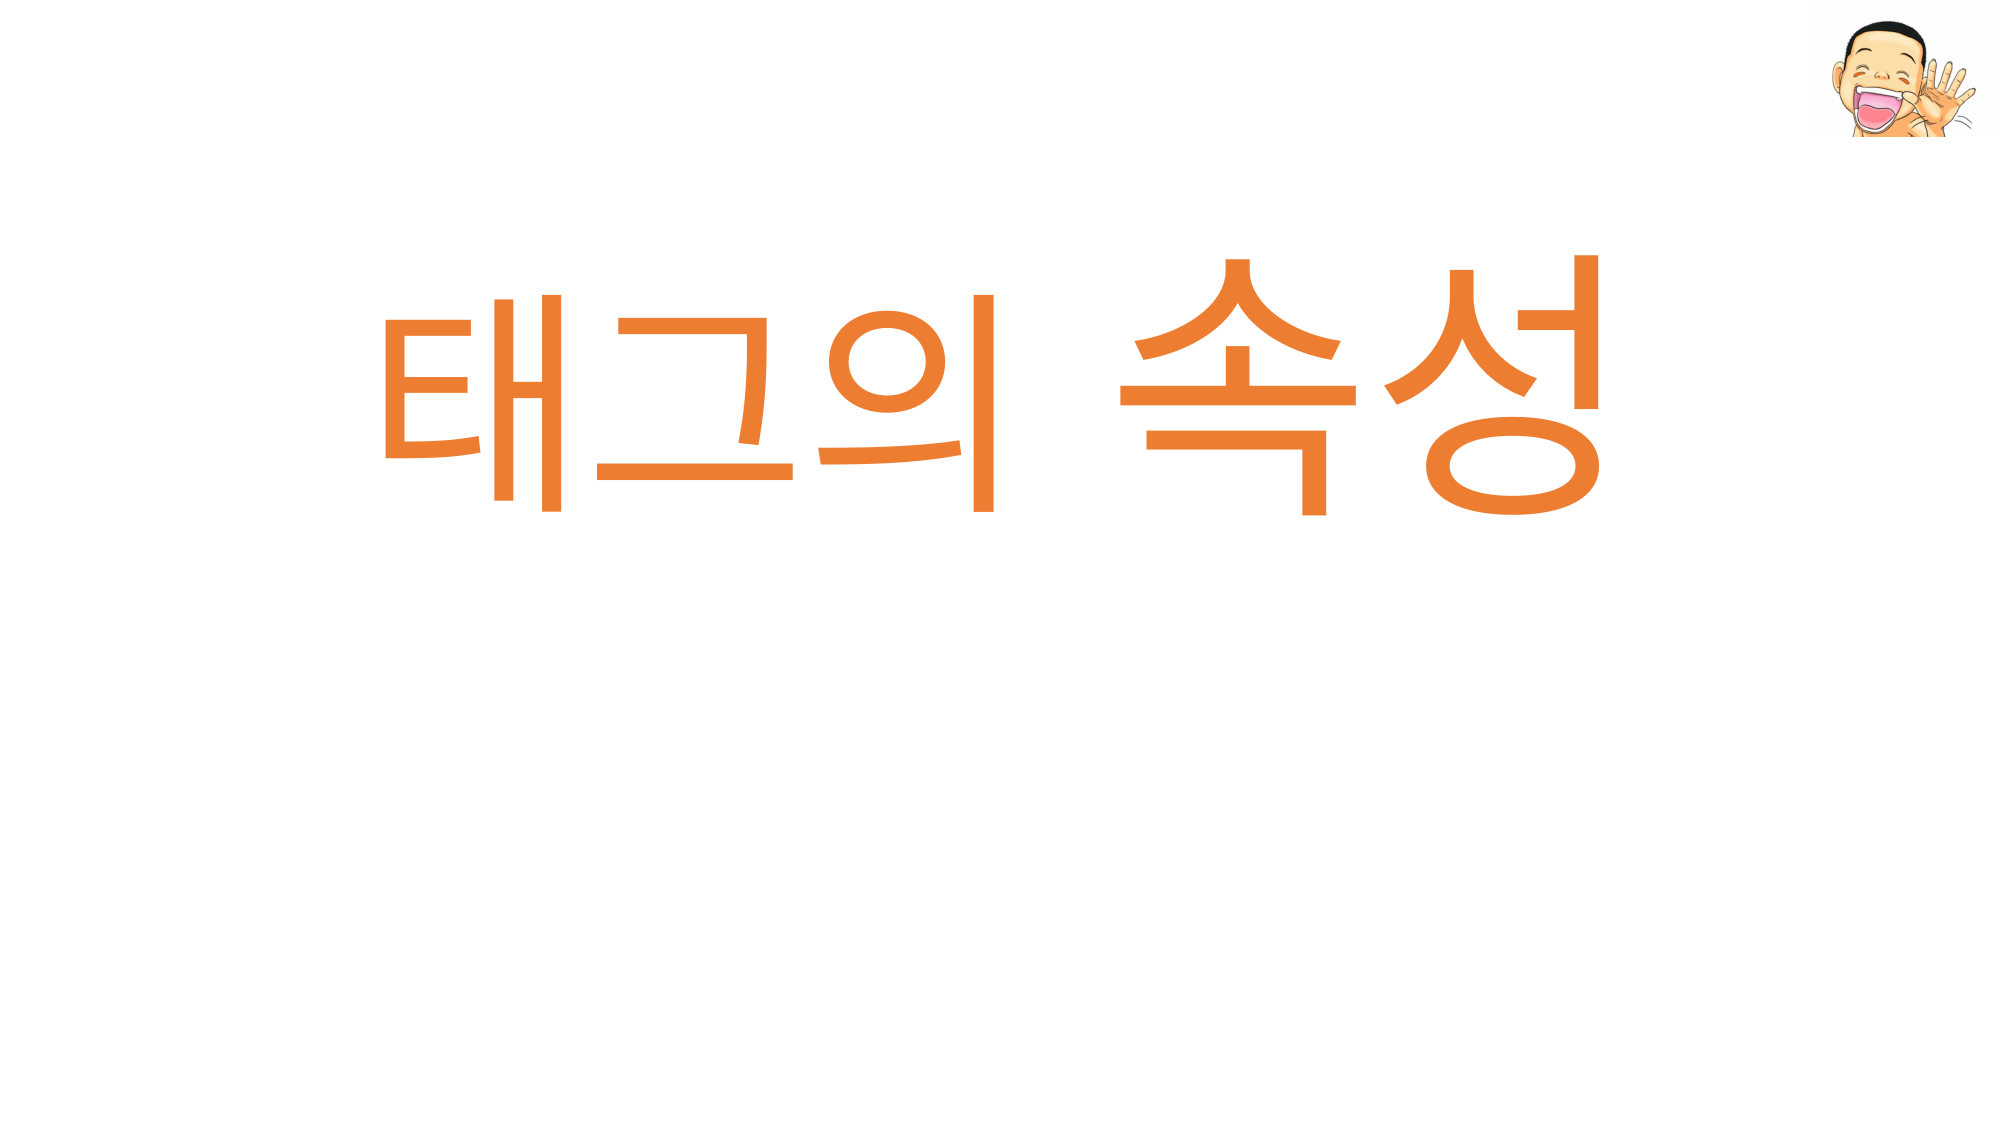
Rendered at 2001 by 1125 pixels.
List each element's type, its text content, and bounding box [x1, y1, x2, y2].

picture [1808, 0, 2000, 137]
text_box 태그의 속성 [0, 198, 2000, 559]
